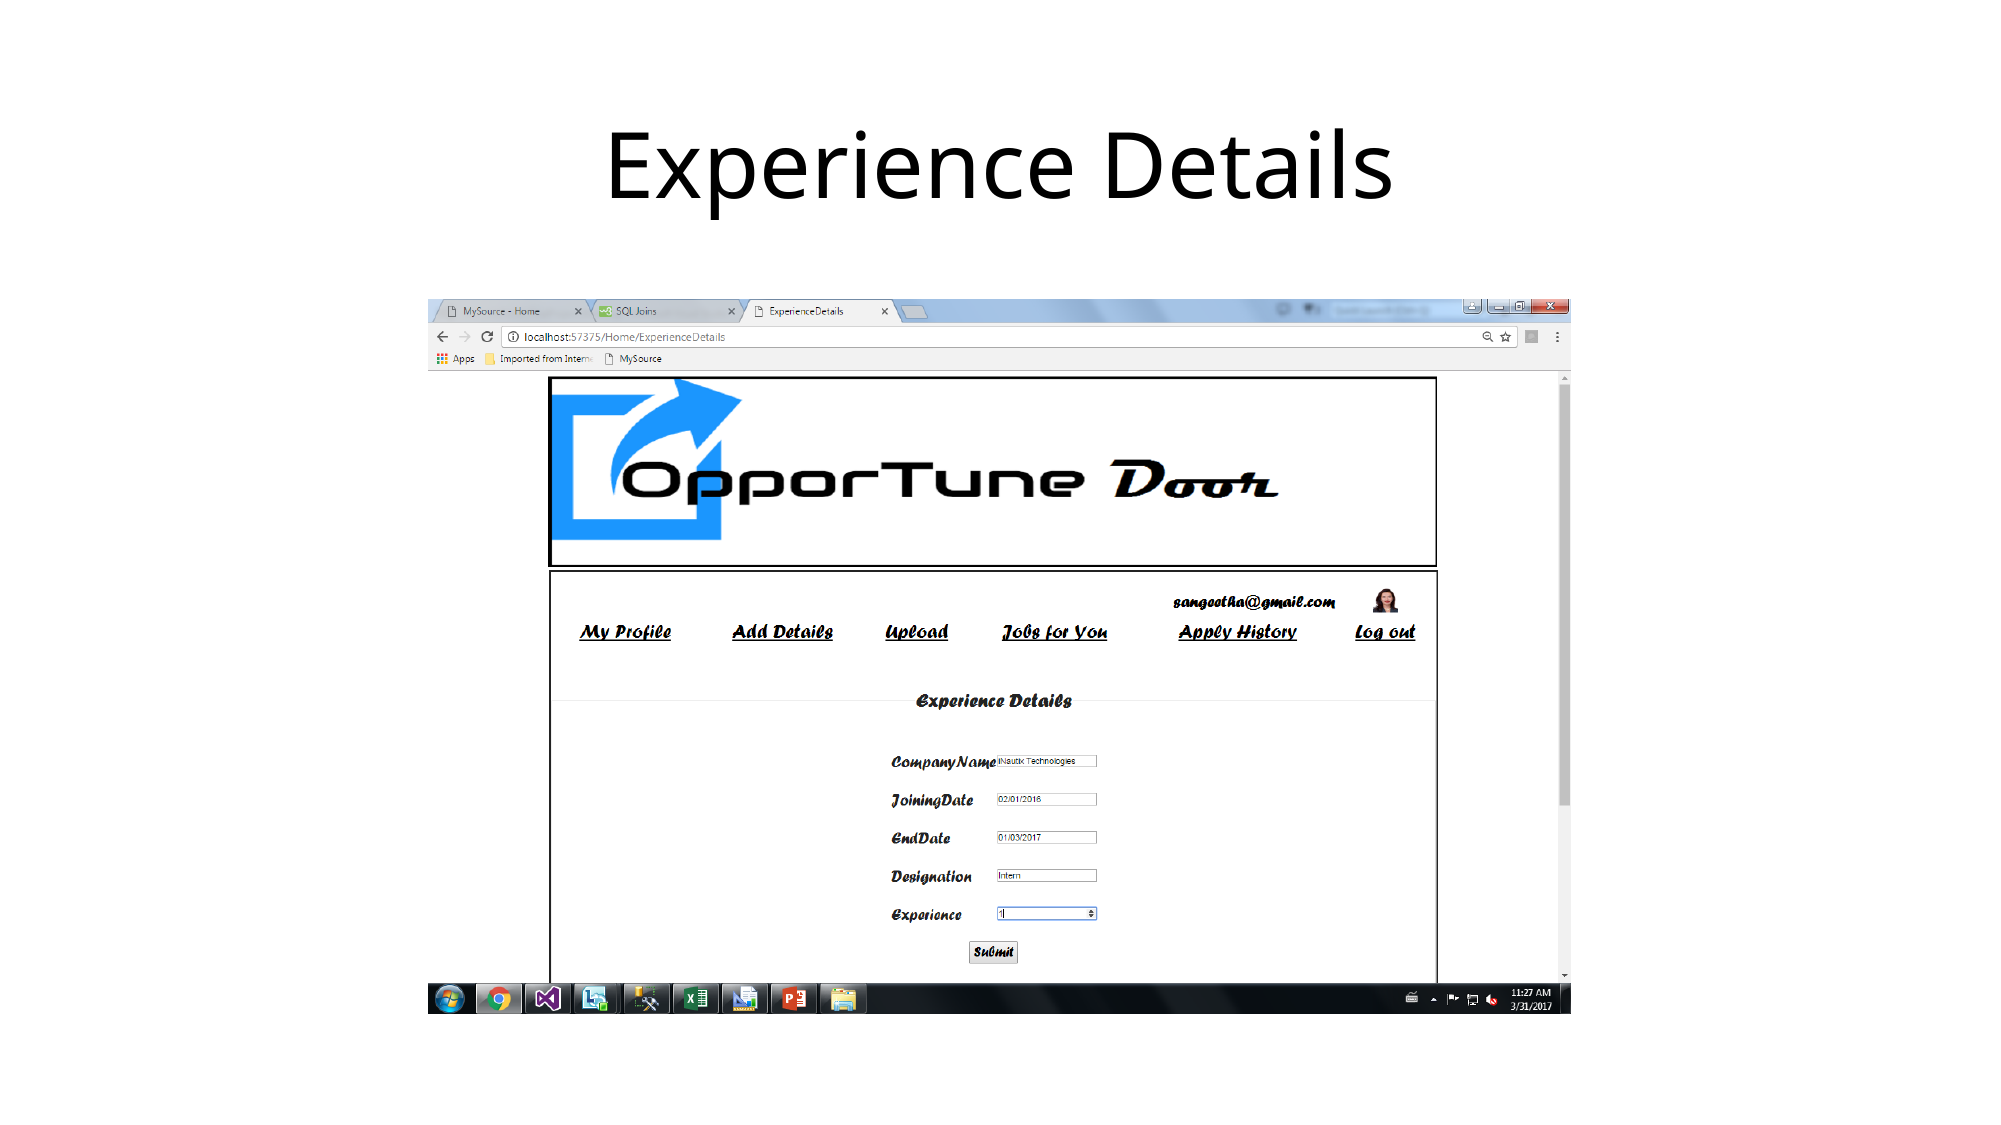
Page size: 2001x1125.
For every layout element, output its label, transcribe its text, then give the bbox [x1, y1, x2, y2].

title Experience Details [137, 59, 1863, 278]
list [428, 299, 1572, 1014]
